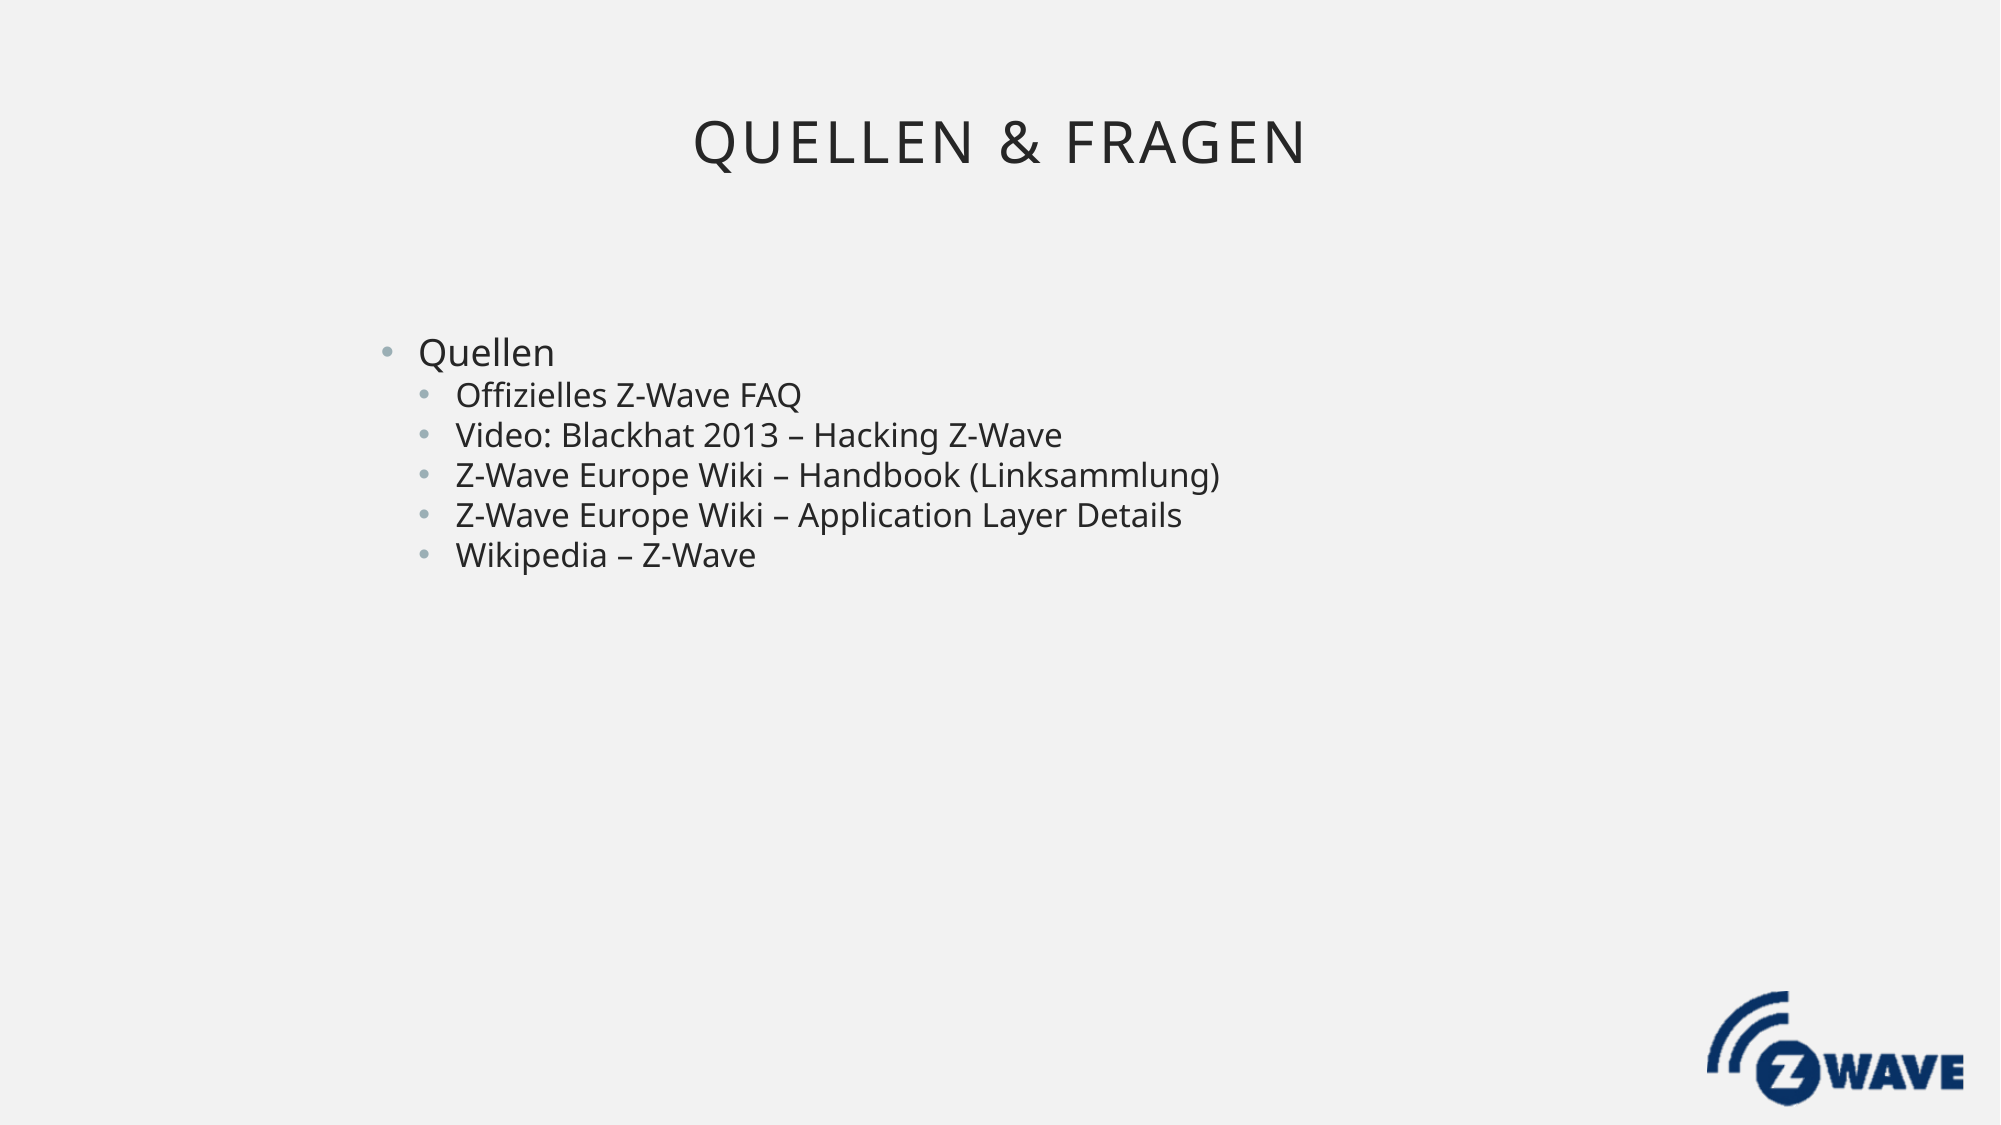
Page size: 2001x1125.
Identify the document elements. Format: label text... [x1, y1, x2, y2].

text_box Quellen & Fragen [365, 47, 1634, 242]
picture [1707, 991, 1982, 1107]
text_box Quellen Offizielles Z-Wave FAQ Video: Blackhat 2013 – Hacking Z-Wave Z-Wave Europe Wiki – Handbook (Linksammlung) Z-Wave Europe Wiki – Application Layer Details Wikipedia – Z-Wave [365, 321, 1634, 942]
